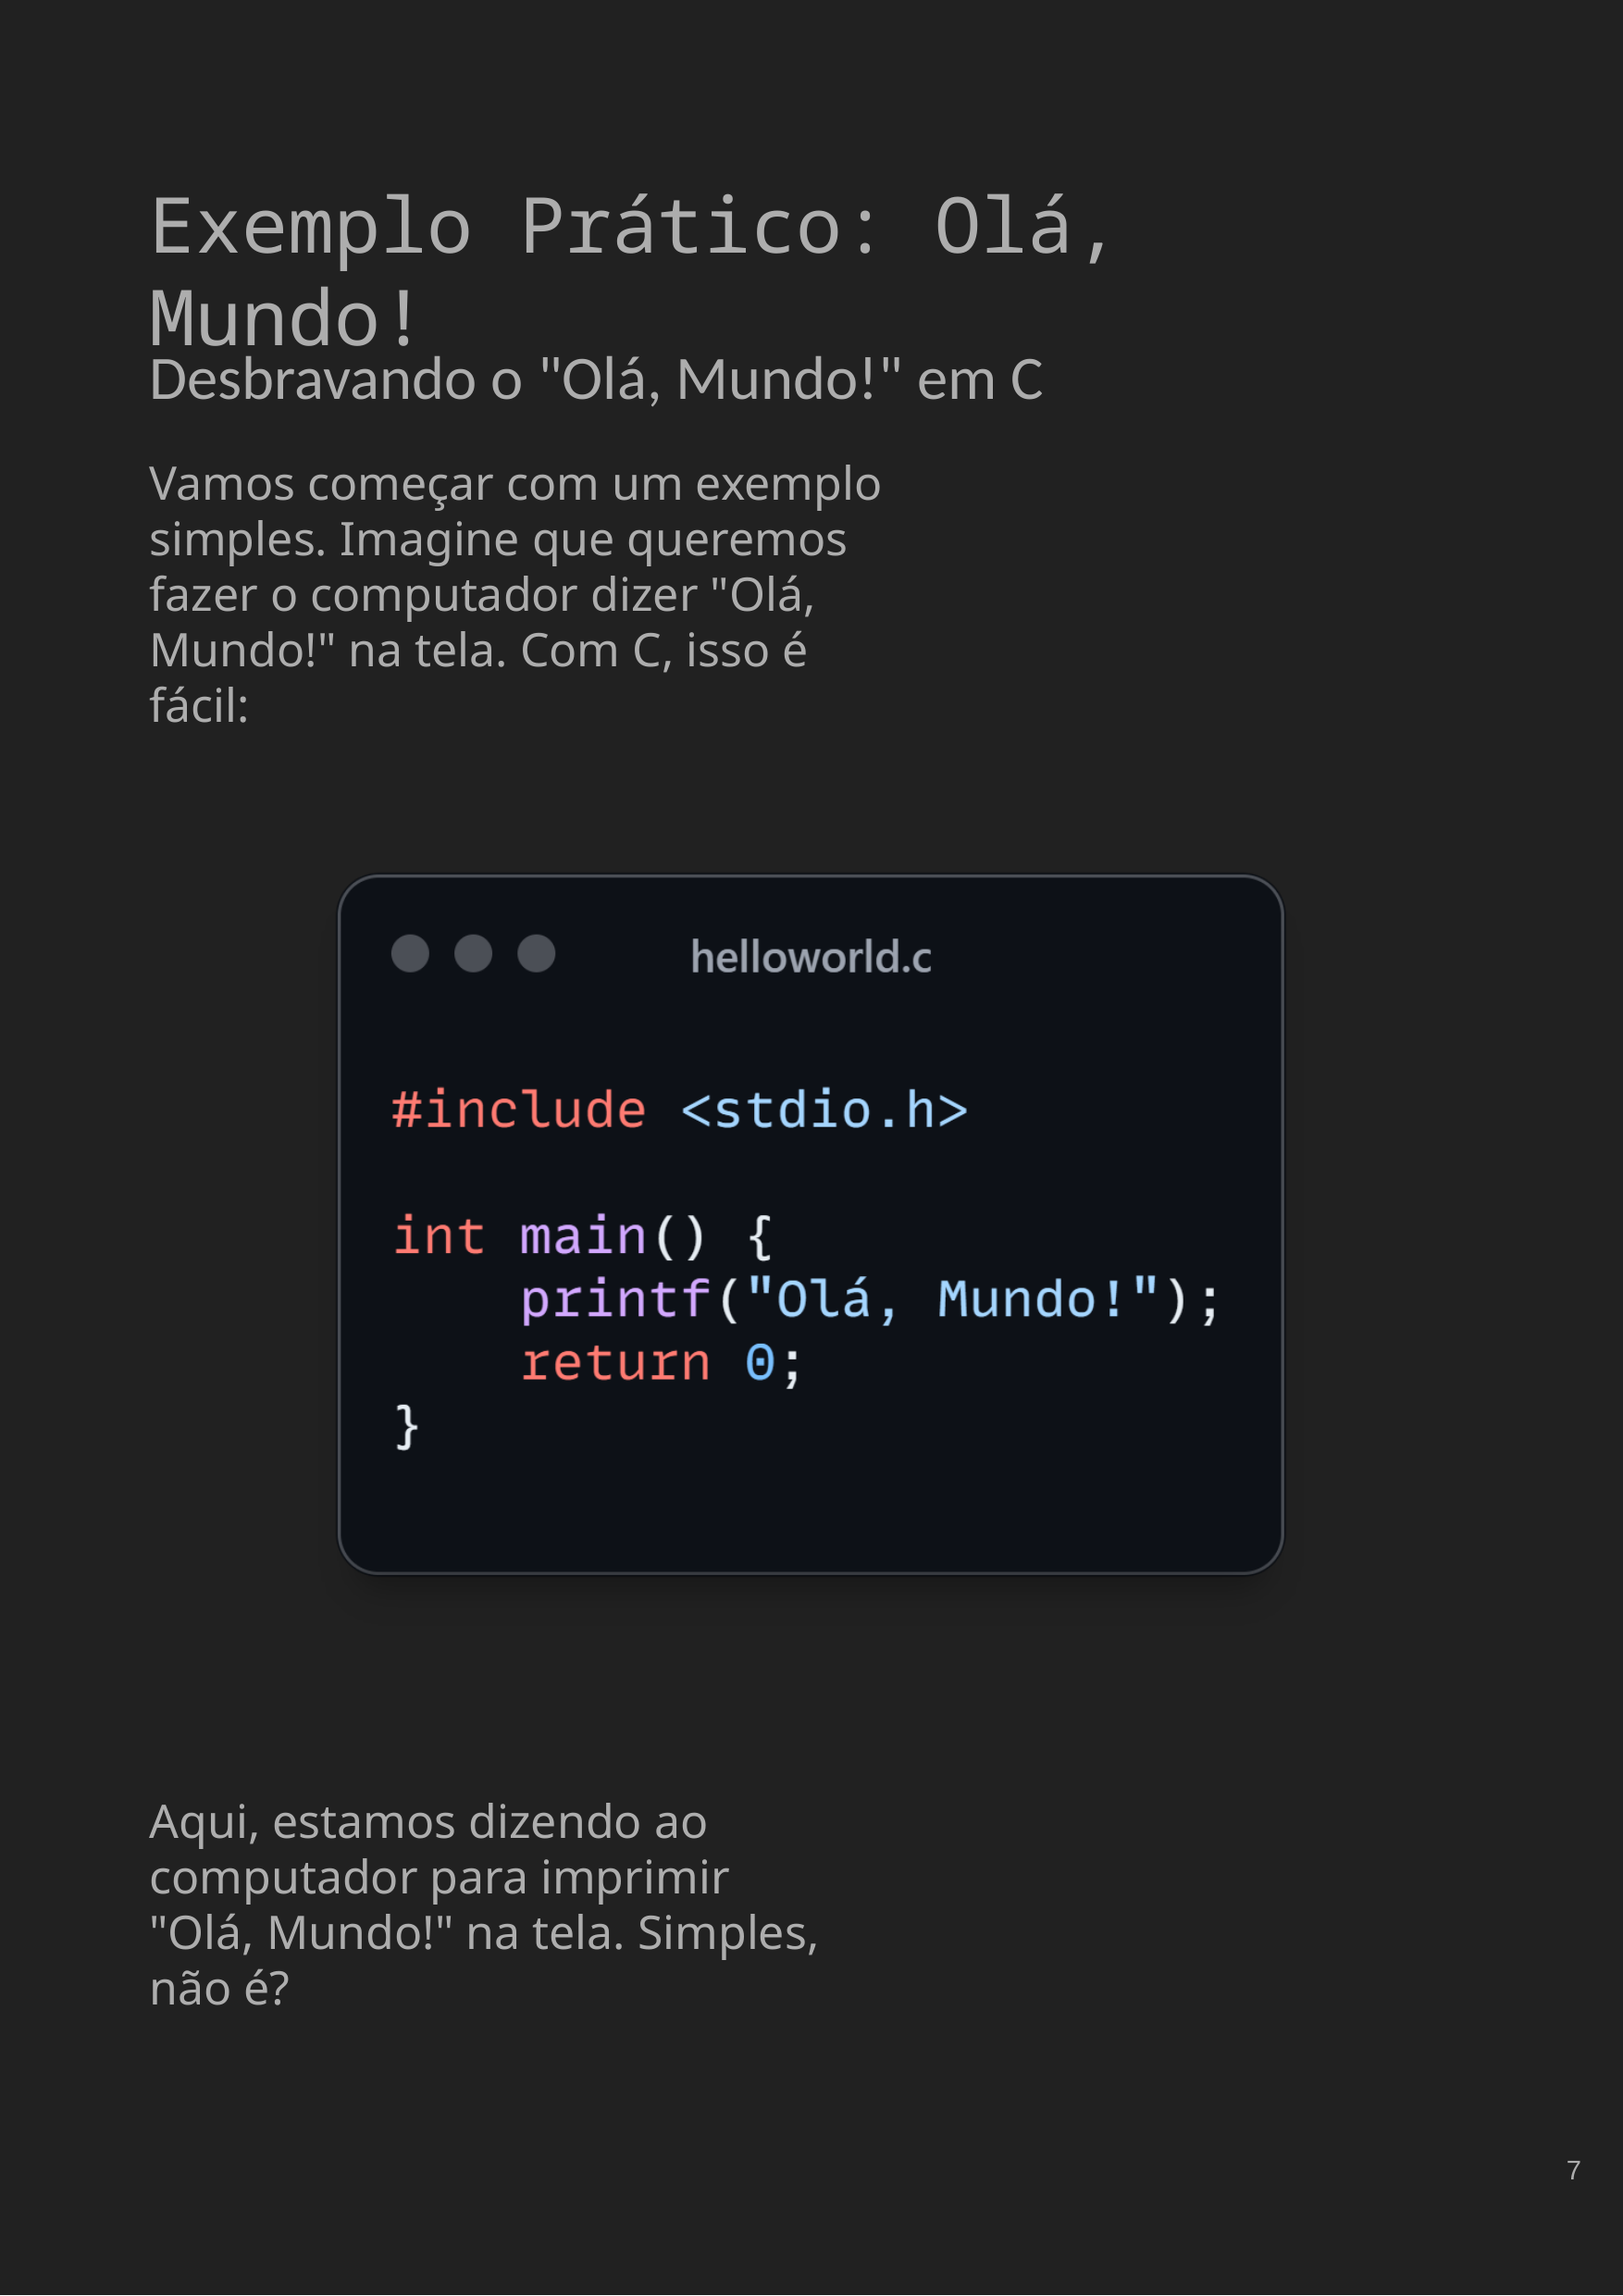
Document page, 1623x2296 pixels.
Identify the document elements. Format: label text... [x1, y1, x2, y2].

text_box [135, 161, 1367, 729]
slide_number ‹#› [1504, 2080, 1602, 2257]
text_box Aqui, estamos dizendo ao computador para imprimir "Olá, Mundo!" na tela. Simples, não é? [135, 1778, 847, 2016]
picture [22, 751, 1601, 1698]
